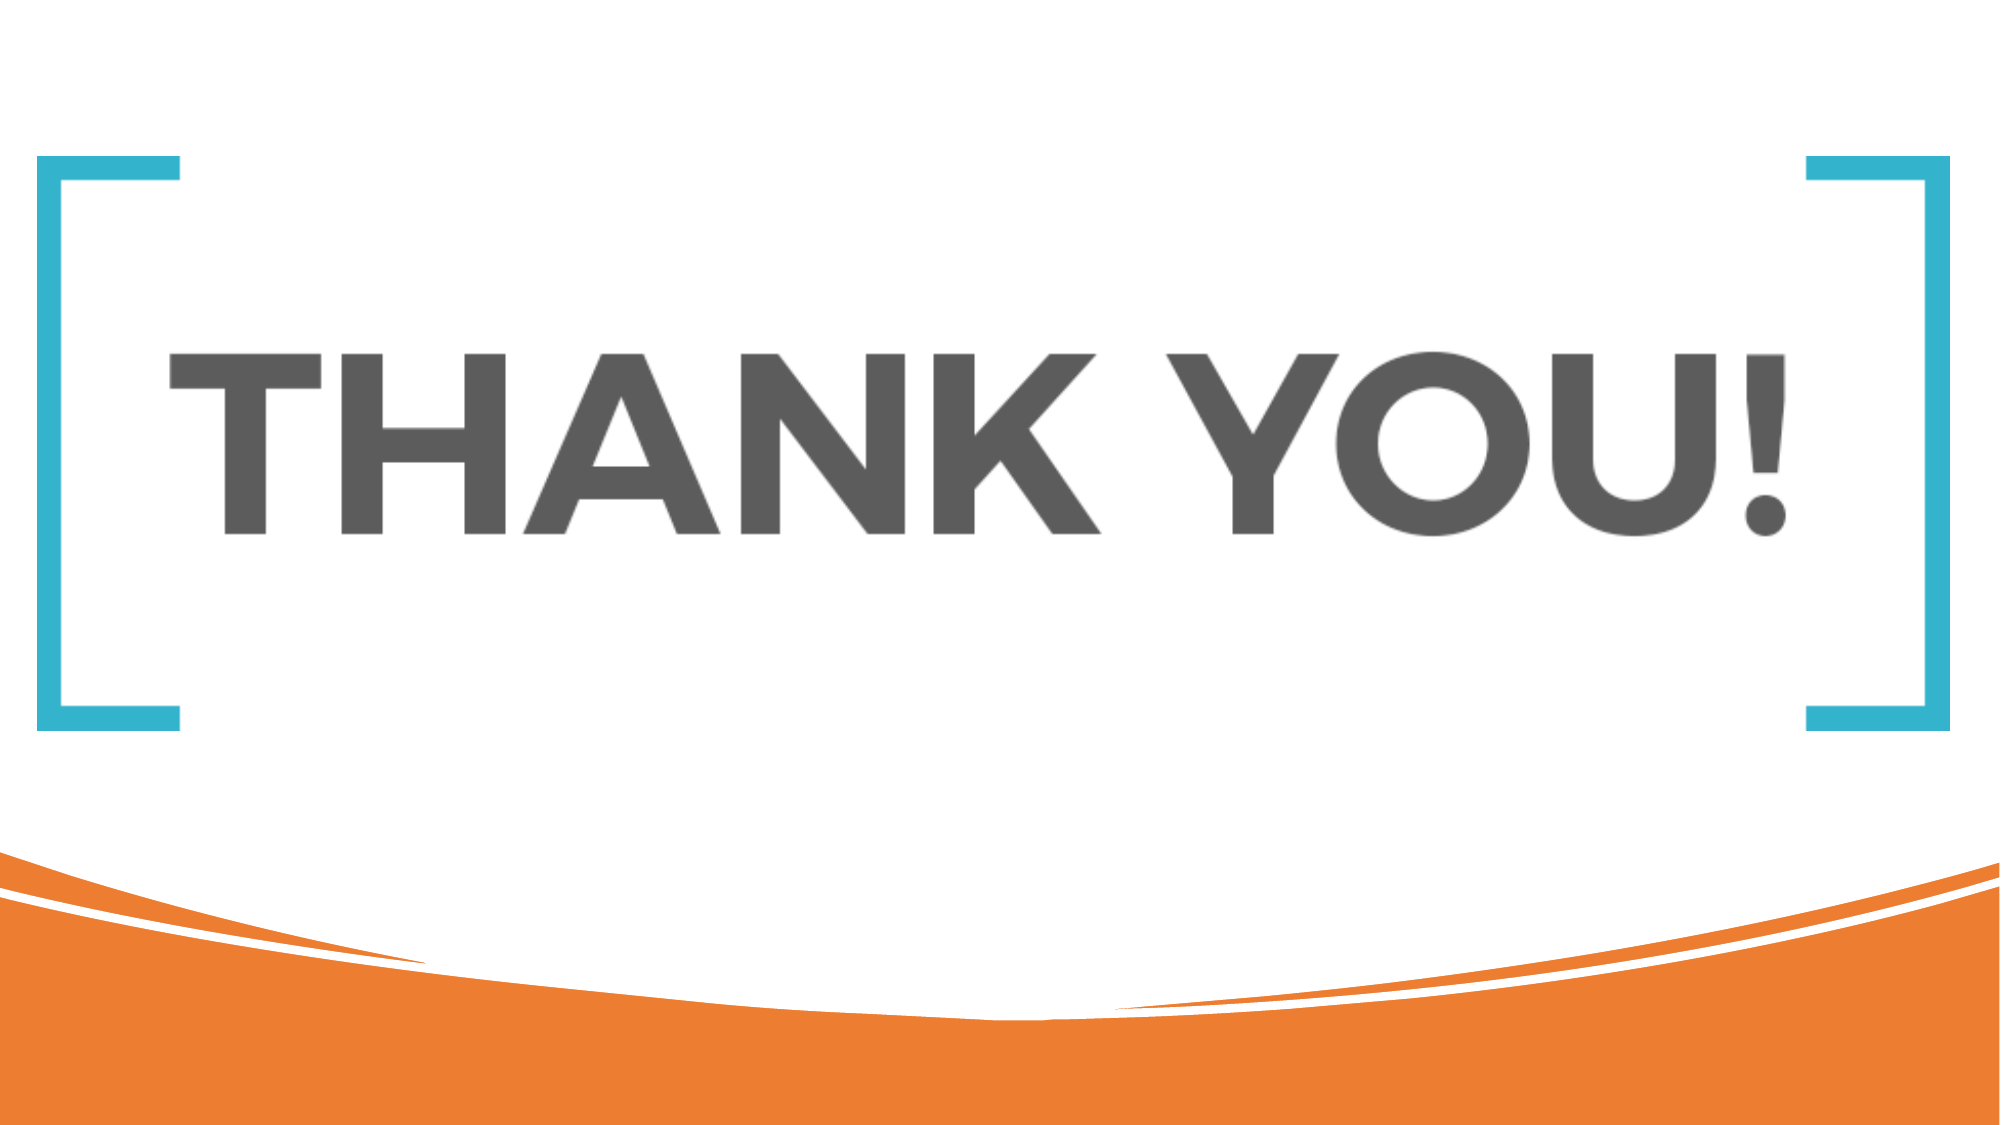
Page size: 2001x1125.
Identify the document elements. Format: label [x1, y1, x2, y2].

text_box [0, 0, 2000, 1022]
text_box [1198, 864, 2000, 1004]
text_box [0, 854, 374, 955]
text_box [0, 888, 2000, 1125]
picture [37, 156, 1950, 731]
